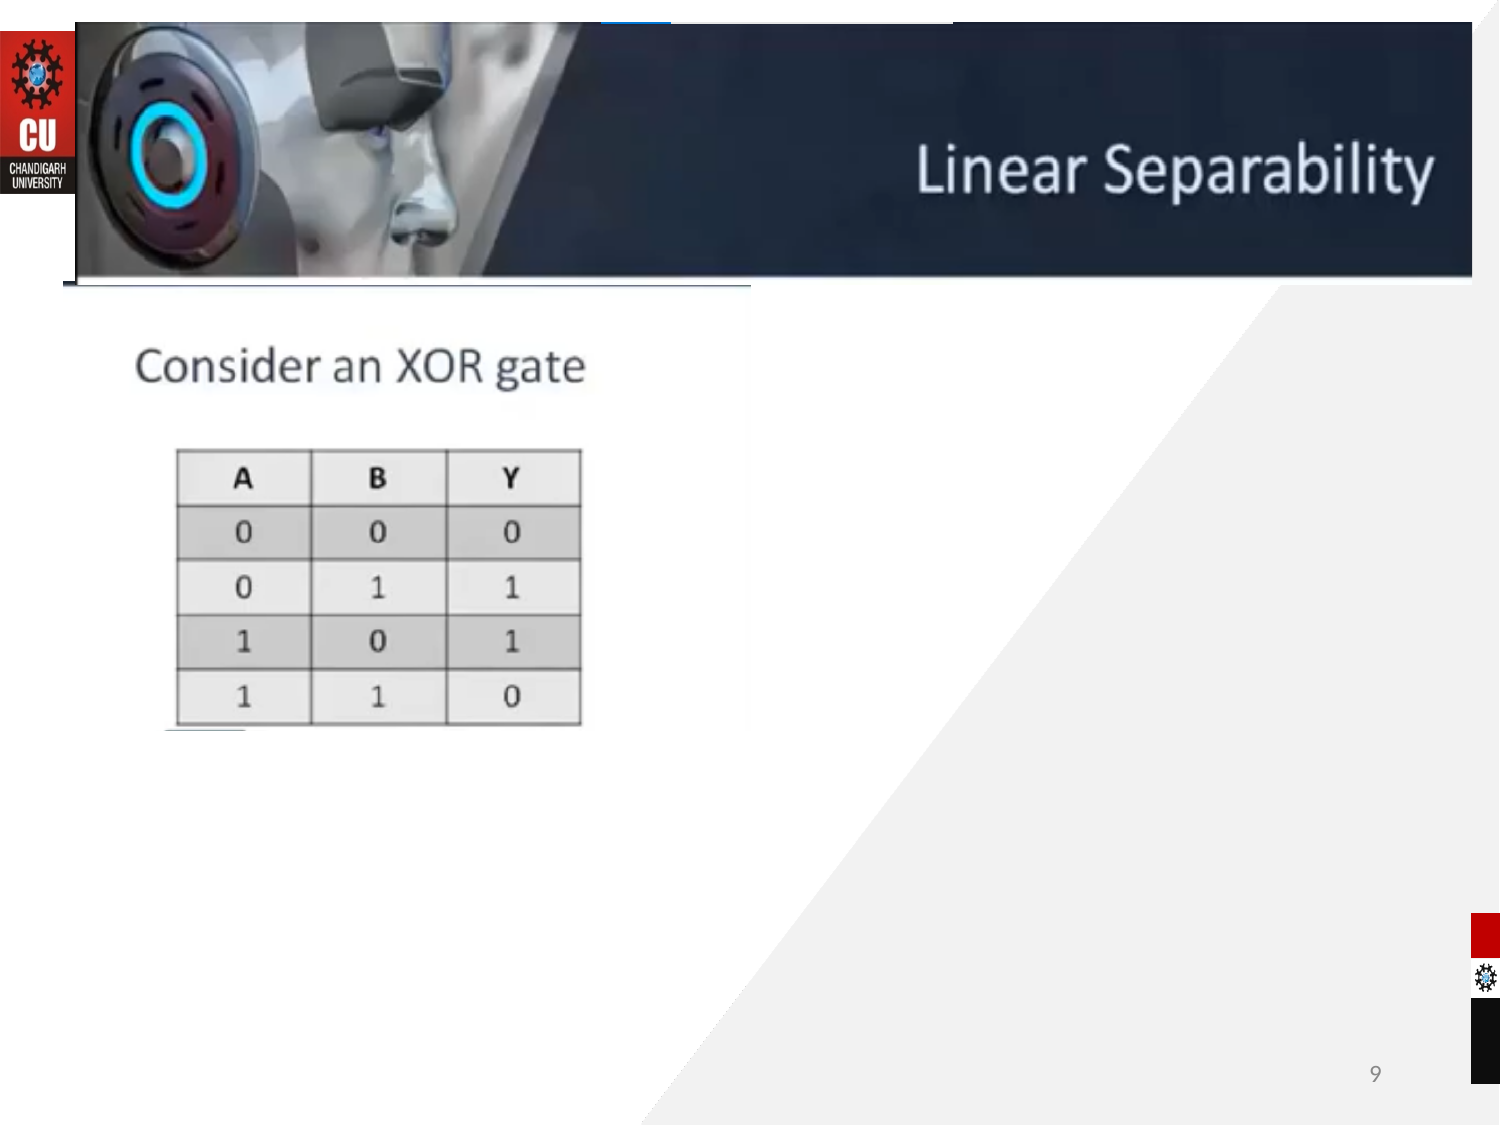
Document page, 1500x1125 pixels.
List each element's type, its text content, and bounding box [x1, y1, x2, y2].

picture [0, 0, 1500, 1125]
slide_number 9 [1059, 1042, 1397, 1103]
